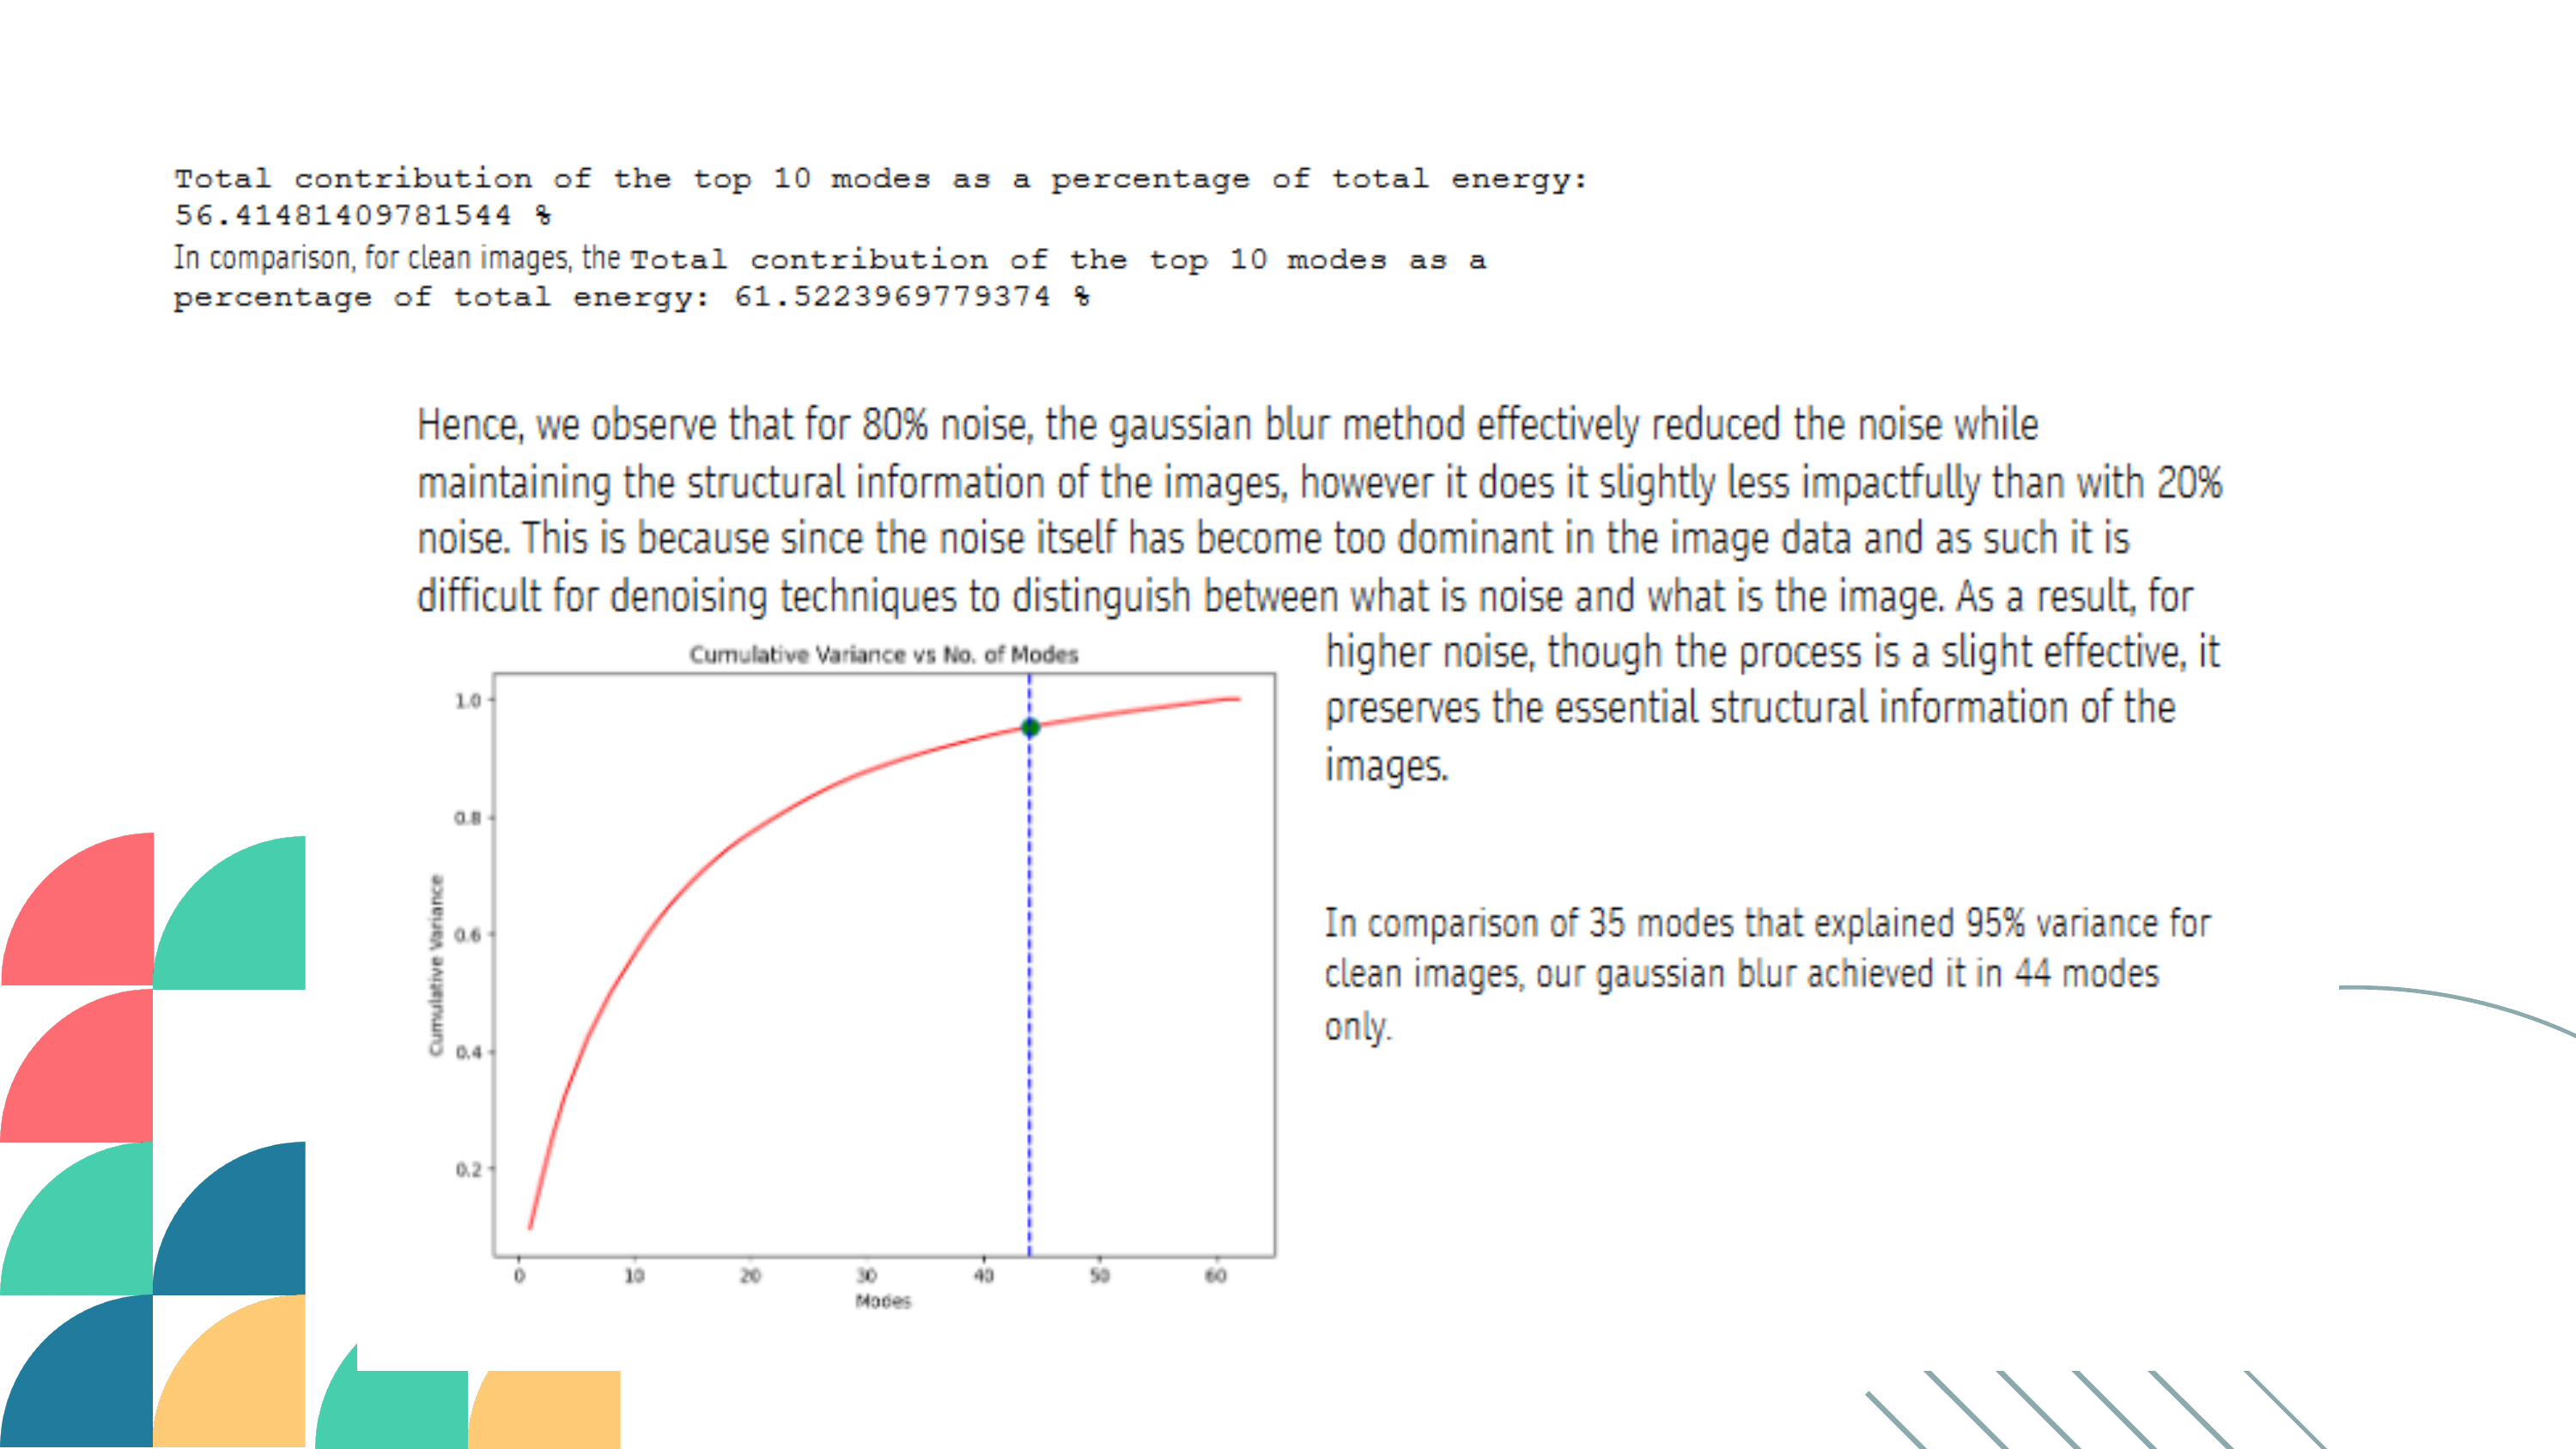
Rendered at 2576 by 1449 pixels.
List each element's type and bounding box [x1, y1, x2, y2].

text_box [0, 1294, 153, 1447]
text_box [153, 1294, 306, 1447]
text_box [152, 836, 306, 990]
text_box [1, 833, 155, 985]
text_box [0, 989, 153, 1142]
text_box [144, 144, 1696, 335]
text_box [0, 1142, 152, 1294]
text_box [1848, 770, 2576, 1449]
text_box [152, 1142, 306, 1294]
text_box [467, 1371, 621, 1449]
text_box [357, 377, 2340, 1371]
text_box [315, 1295, 467, 1449]
